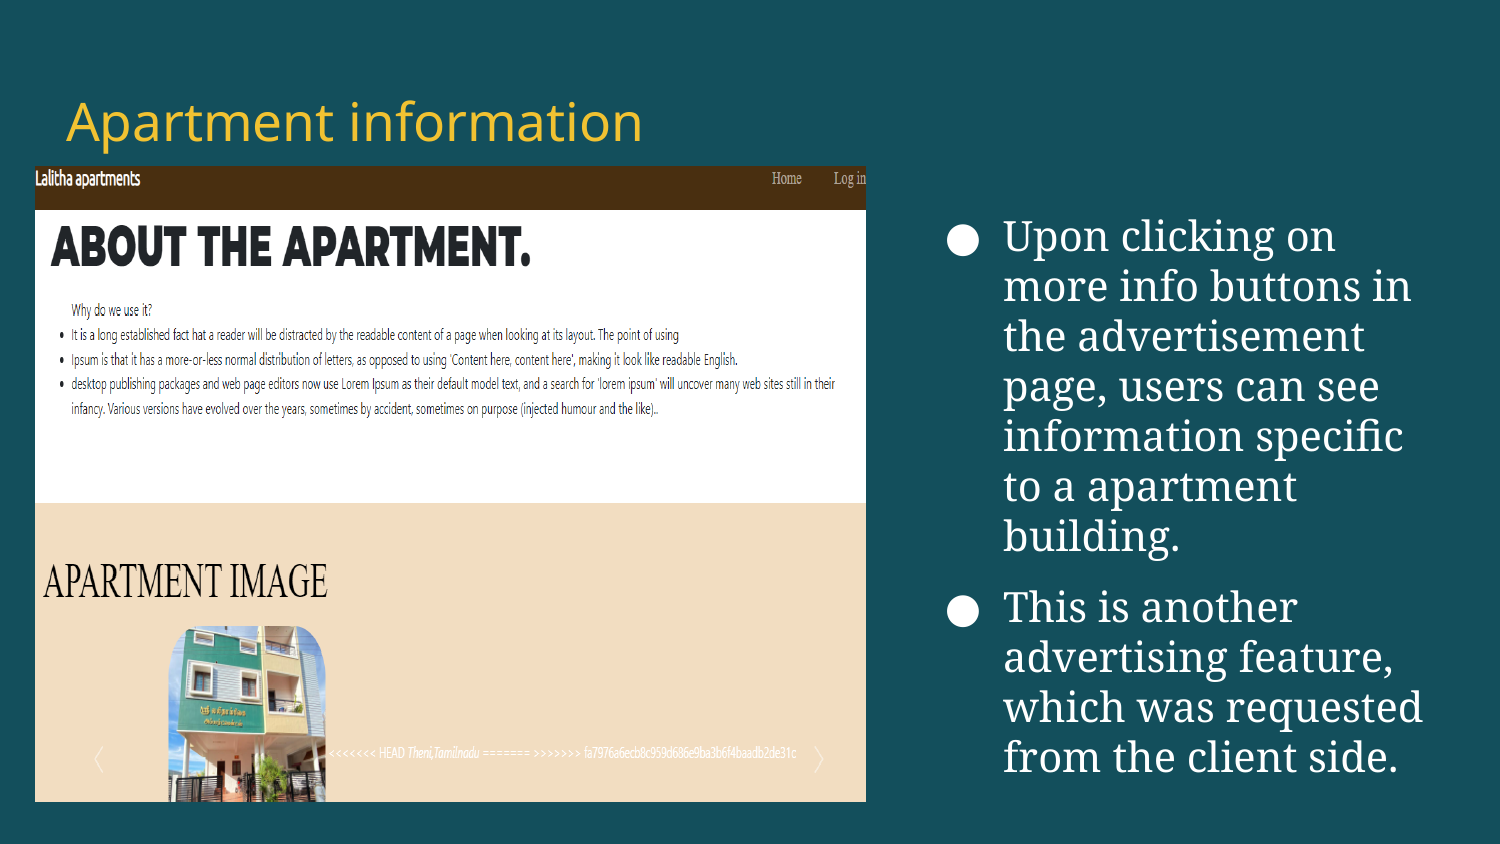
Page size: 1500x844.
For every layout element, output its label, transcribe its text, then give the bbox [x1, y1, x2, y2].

text_box Upon clicking on more info buttons in the advertisement page, users can see information specific to a apartment building. This is another advertising feature, which was requested from the client side. [913, 195, 1449, 797]
picture [12, 166, 867, 803]
title Apartment information [51, 72, 1449, 167]
